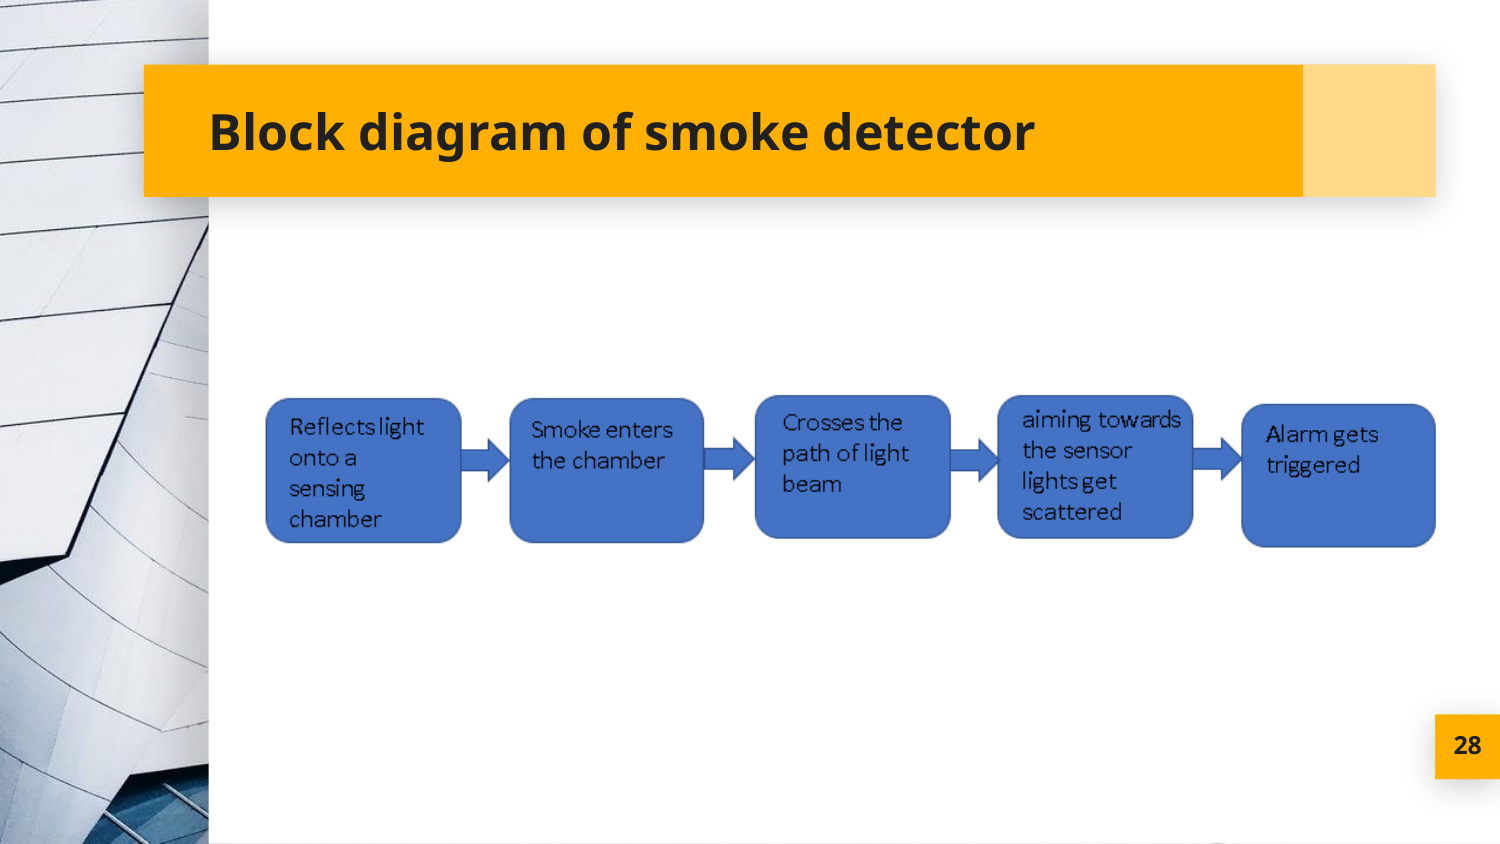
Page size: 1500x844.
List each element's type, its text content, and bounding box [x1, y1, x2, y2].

picture [231, 388, 1468, 558]
title Block diagram of smoke detector [193, 64, 1300, 197]
picture [0, 0, 208, 844]
slide_number 28 [1435, 714, 1500, 780]
